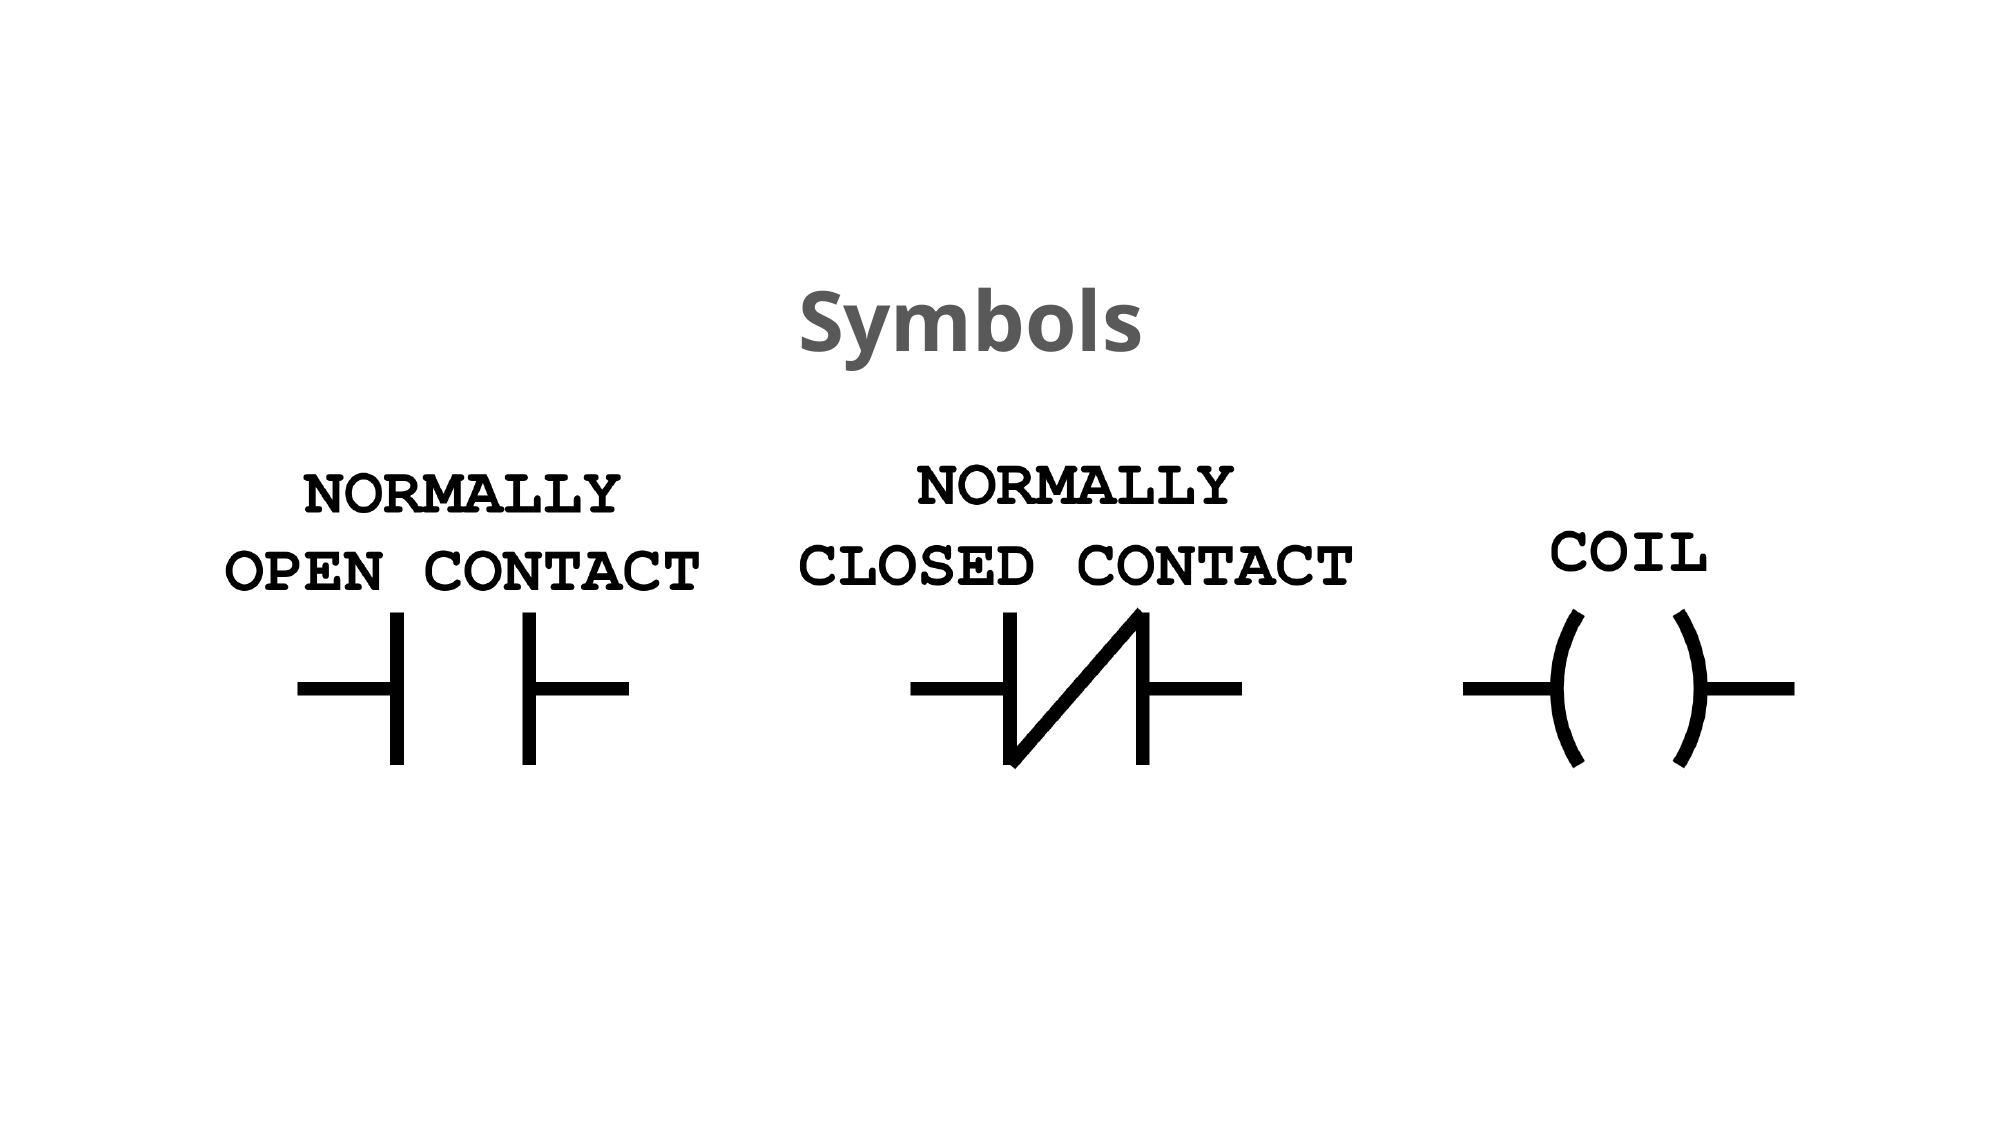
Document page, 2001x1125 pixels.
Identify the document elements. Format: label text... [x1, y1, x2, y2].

text_box Symbols [565, 260, 1377, 442]
picture [198, 443, 1802, 770]
